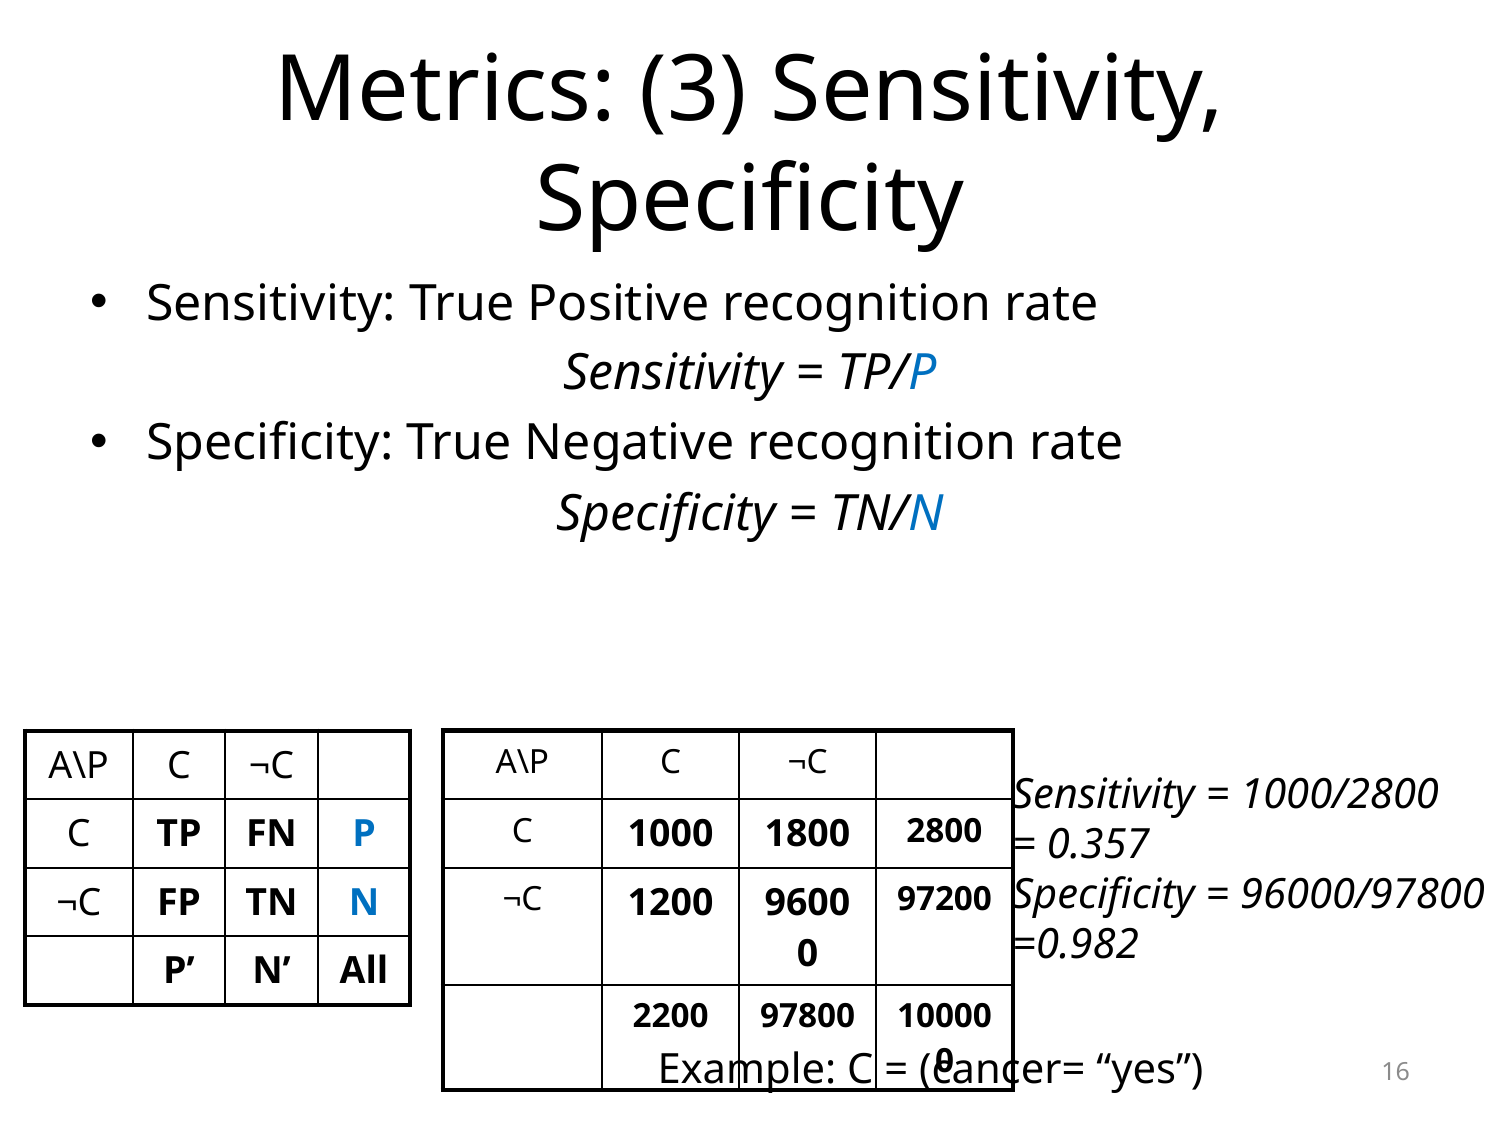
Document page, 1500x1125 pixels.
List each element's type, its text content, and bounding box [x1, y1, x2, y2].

table_cell 97800 [740, 986, 875, 1034]
table_cell 96000 [740, 869, 875, 984]
table_header A\P [445, 733, 601, 798]
table_cell N’ [226, 937, 317, 1003]
table_cell 1800 [740, 800, 875, 867]
table_cell 100000 [877, 986, 1011, 1034]
table_cell C [445, 800, 601, 867]
table_cell [27, 937, 132, 1003]
table_cell All [319, 937, 408, 1003]
table_header ¬C [740, 733, 875, 798]
table_header [319, 733, 408, 798]
table_header C [134, 733, 224, 798]
list Sensitivity: True Positive recognition rate Sensitivity = TP/P Specificity: True Negative recognition rate Specificity = TN/N [75, 262, 1425, 1005]
table_header [877, 733, 1011, 798]
title Metrics: (3) Sensitivity, Specificity [75, 45, 1425, 233]
table_header A\P [27, 733, 132, 798]
text_box Example: C = (cancer= “yes”) [642, 1034, 1219, 1100]
table_cell 2200 [603, 986, 738, 1088]
table_cell FN [226, 800, 317, 867]
table_cell P’ [134, 937, 224, 1003]
table_header ¬C [226, 733, 317, 798]
table_cell TP [134, 800, 224, 867]
table_cell 1000 [603, 800, 738, 867]
table_cell 2800 [877, 800, 997, 867]
table_cell 97200 [877, 869, 1011, 984]
table_cell P [319, 800, 408, 867]
table_cell N [319, 869, 408, 935]
table_cell C [27, 800, 132, 867]
table_cell ¬C [27, 869, 132, 935]
table_cell ¬C [445, 869, 601, 984]
table_cell 1200 [603, 869, 738, 984]
table_header C [603, 733, 738, 798]
table_cell FP [134, 869, 224, 935]
slide_number 16 [1074, 1042, 1425, 1103]
table_cell [445, 986, 601, 1088]
table_cell TN [226, 869, 317, 935]
text_box Sensitivity = 1000/2800 = 0.357 Specificity = 96000/97800 =0.982 [997, 759, 1500, 974]
